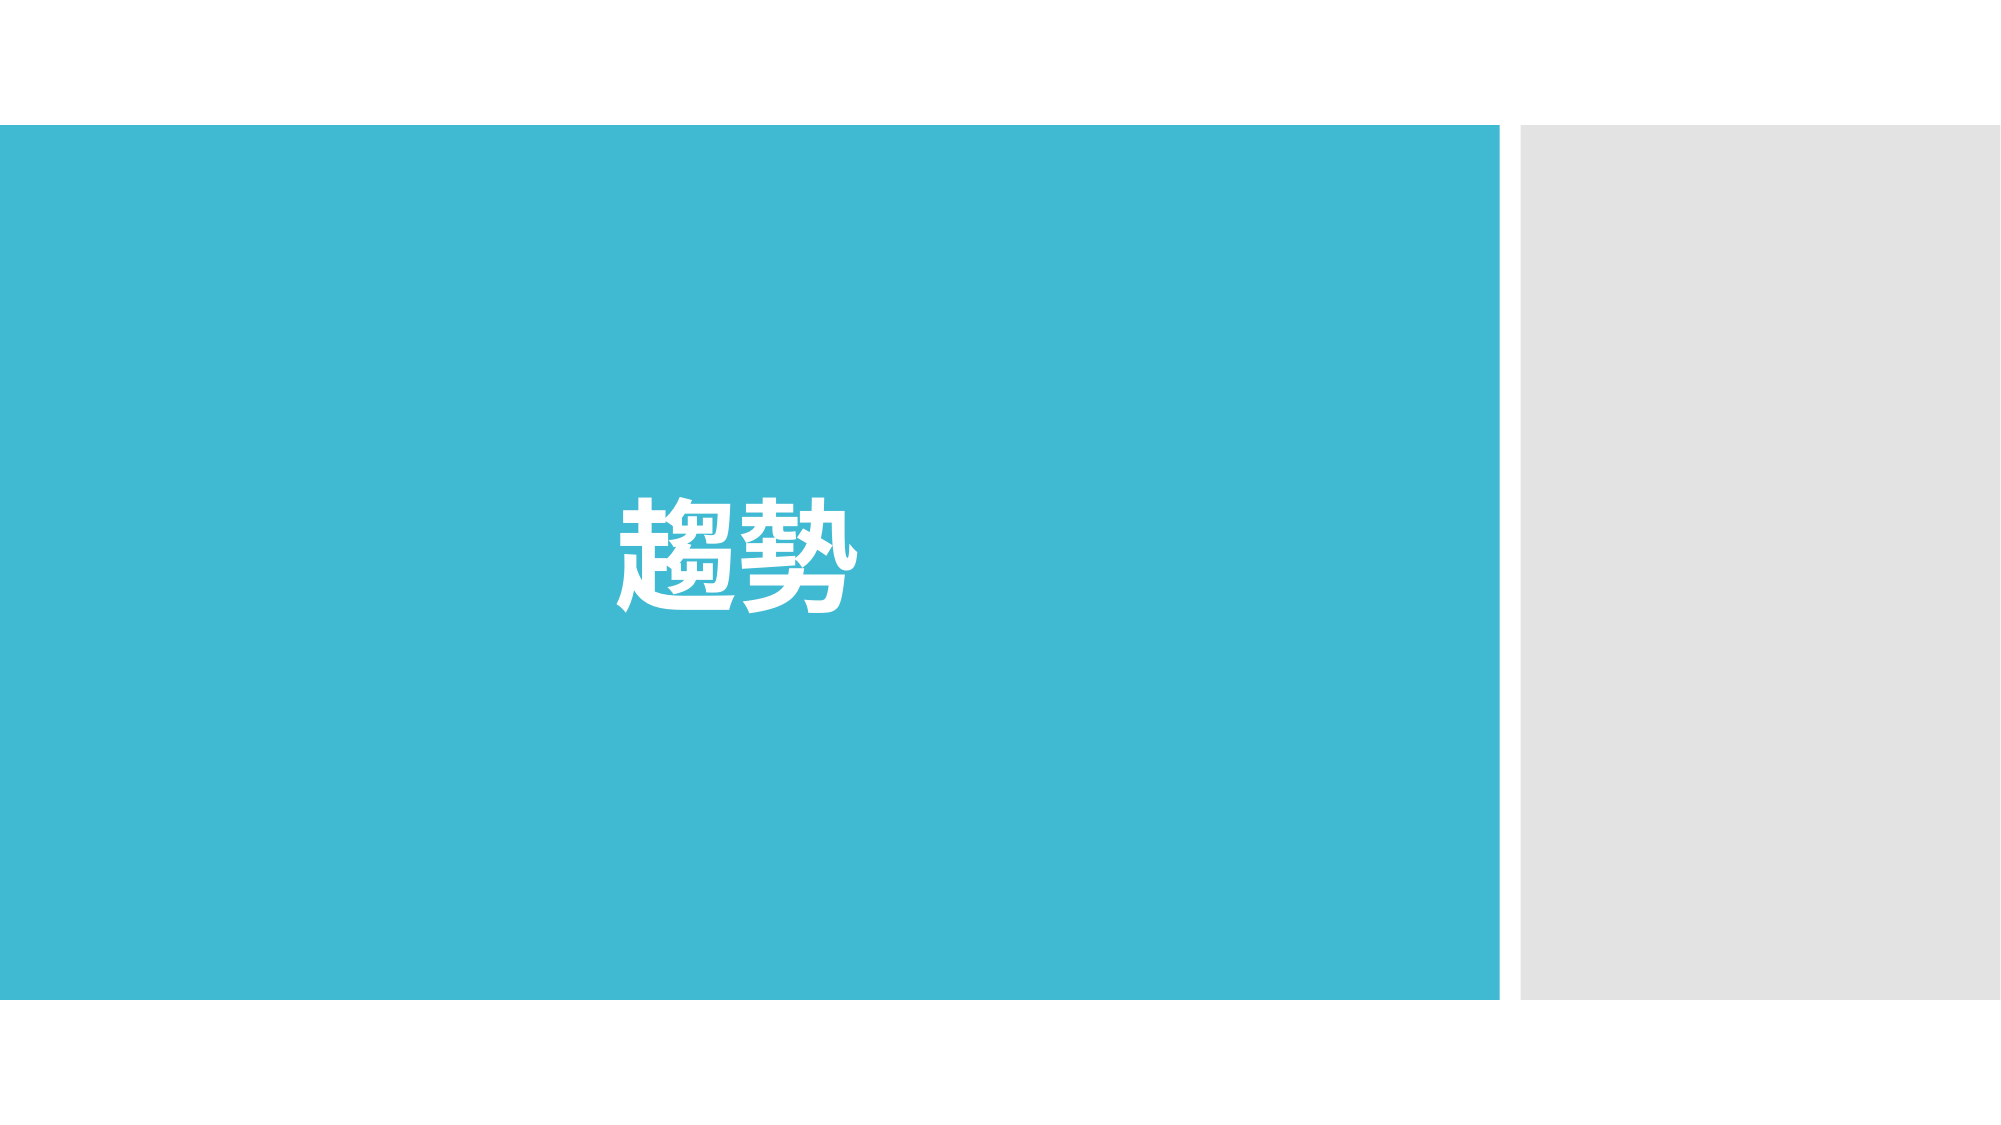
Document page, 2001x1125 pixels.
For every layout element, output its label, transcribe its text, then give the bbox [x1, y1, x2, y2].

text_box 趨勢 [0, 464, 1486, 637]
